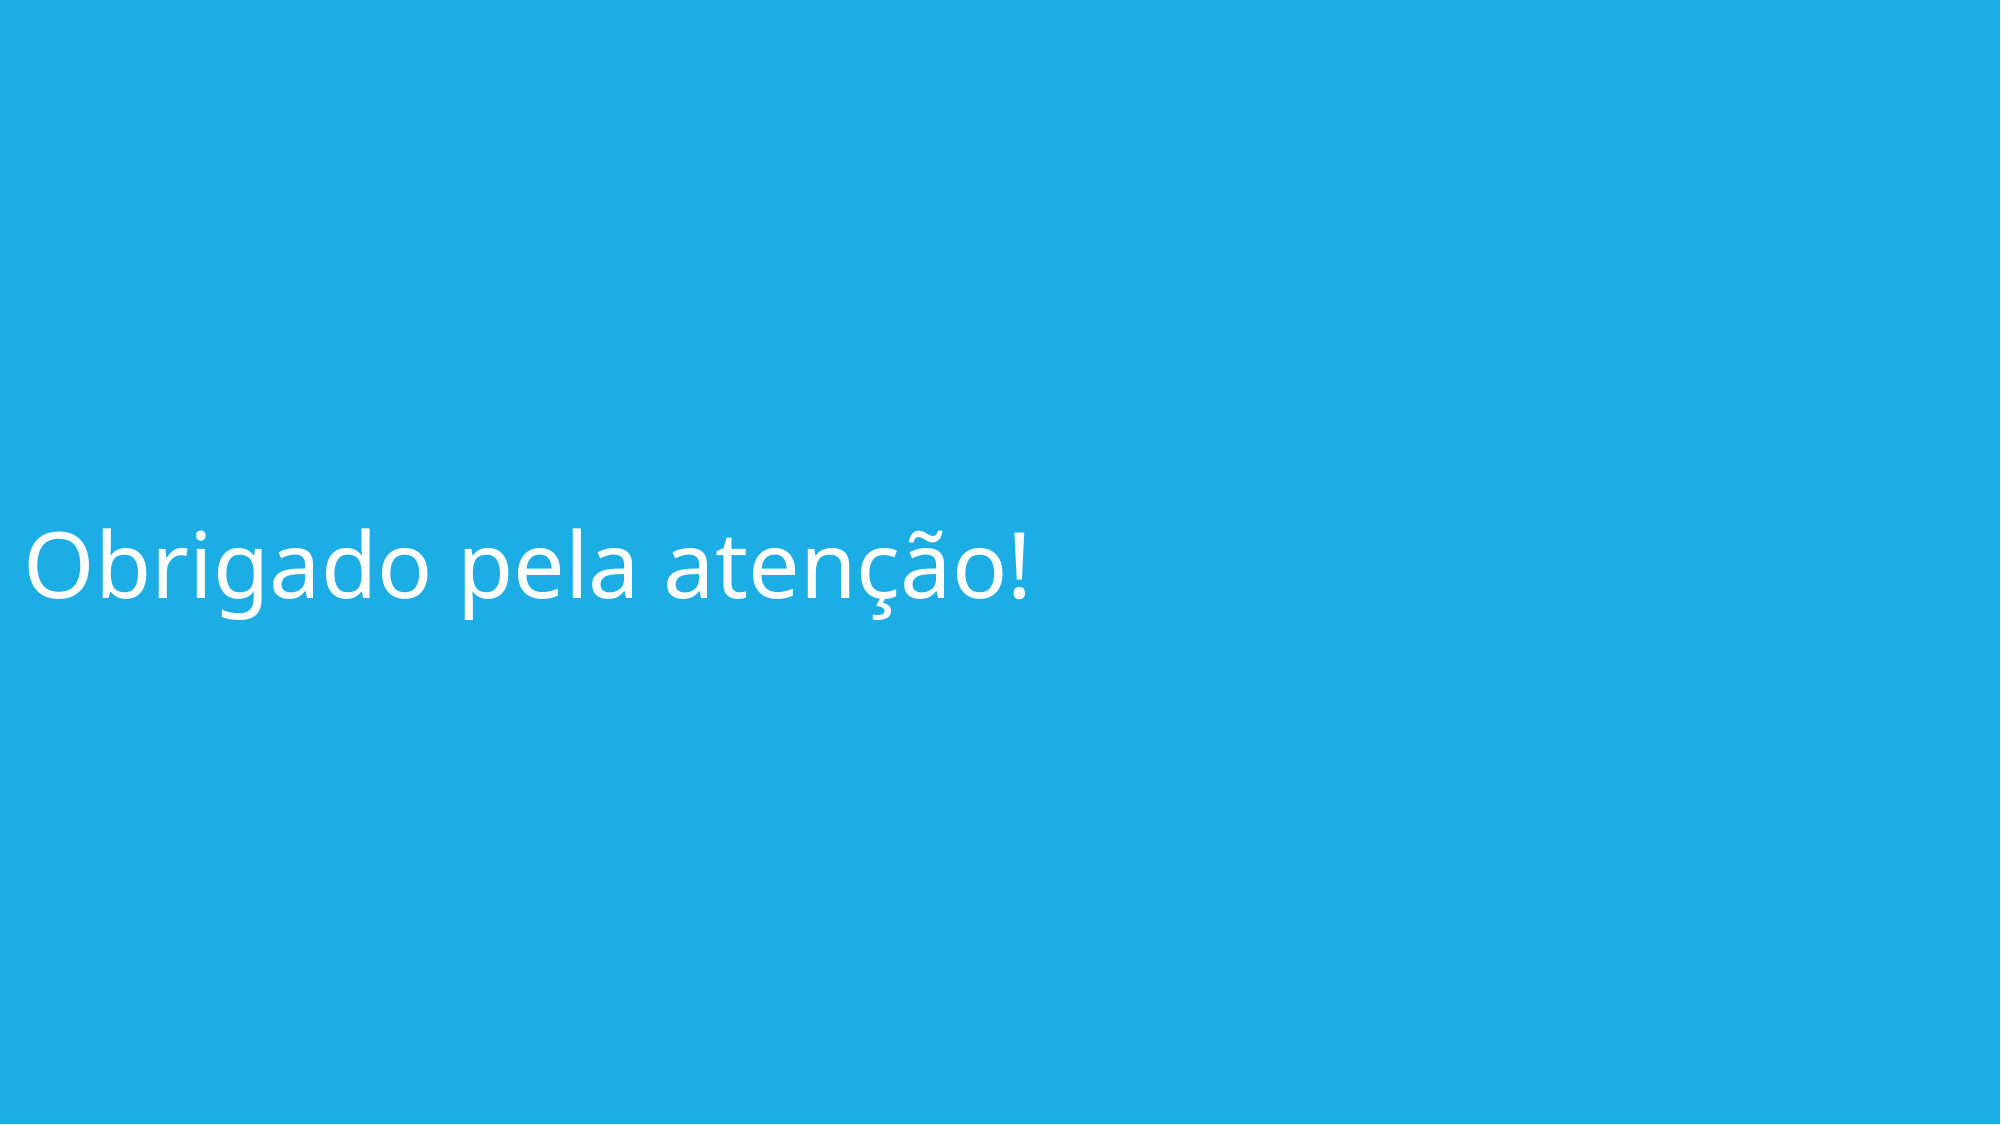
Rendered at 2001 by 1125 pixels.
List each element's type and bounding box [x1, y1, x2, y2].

text_box [0, 0, 2000, 1125]
